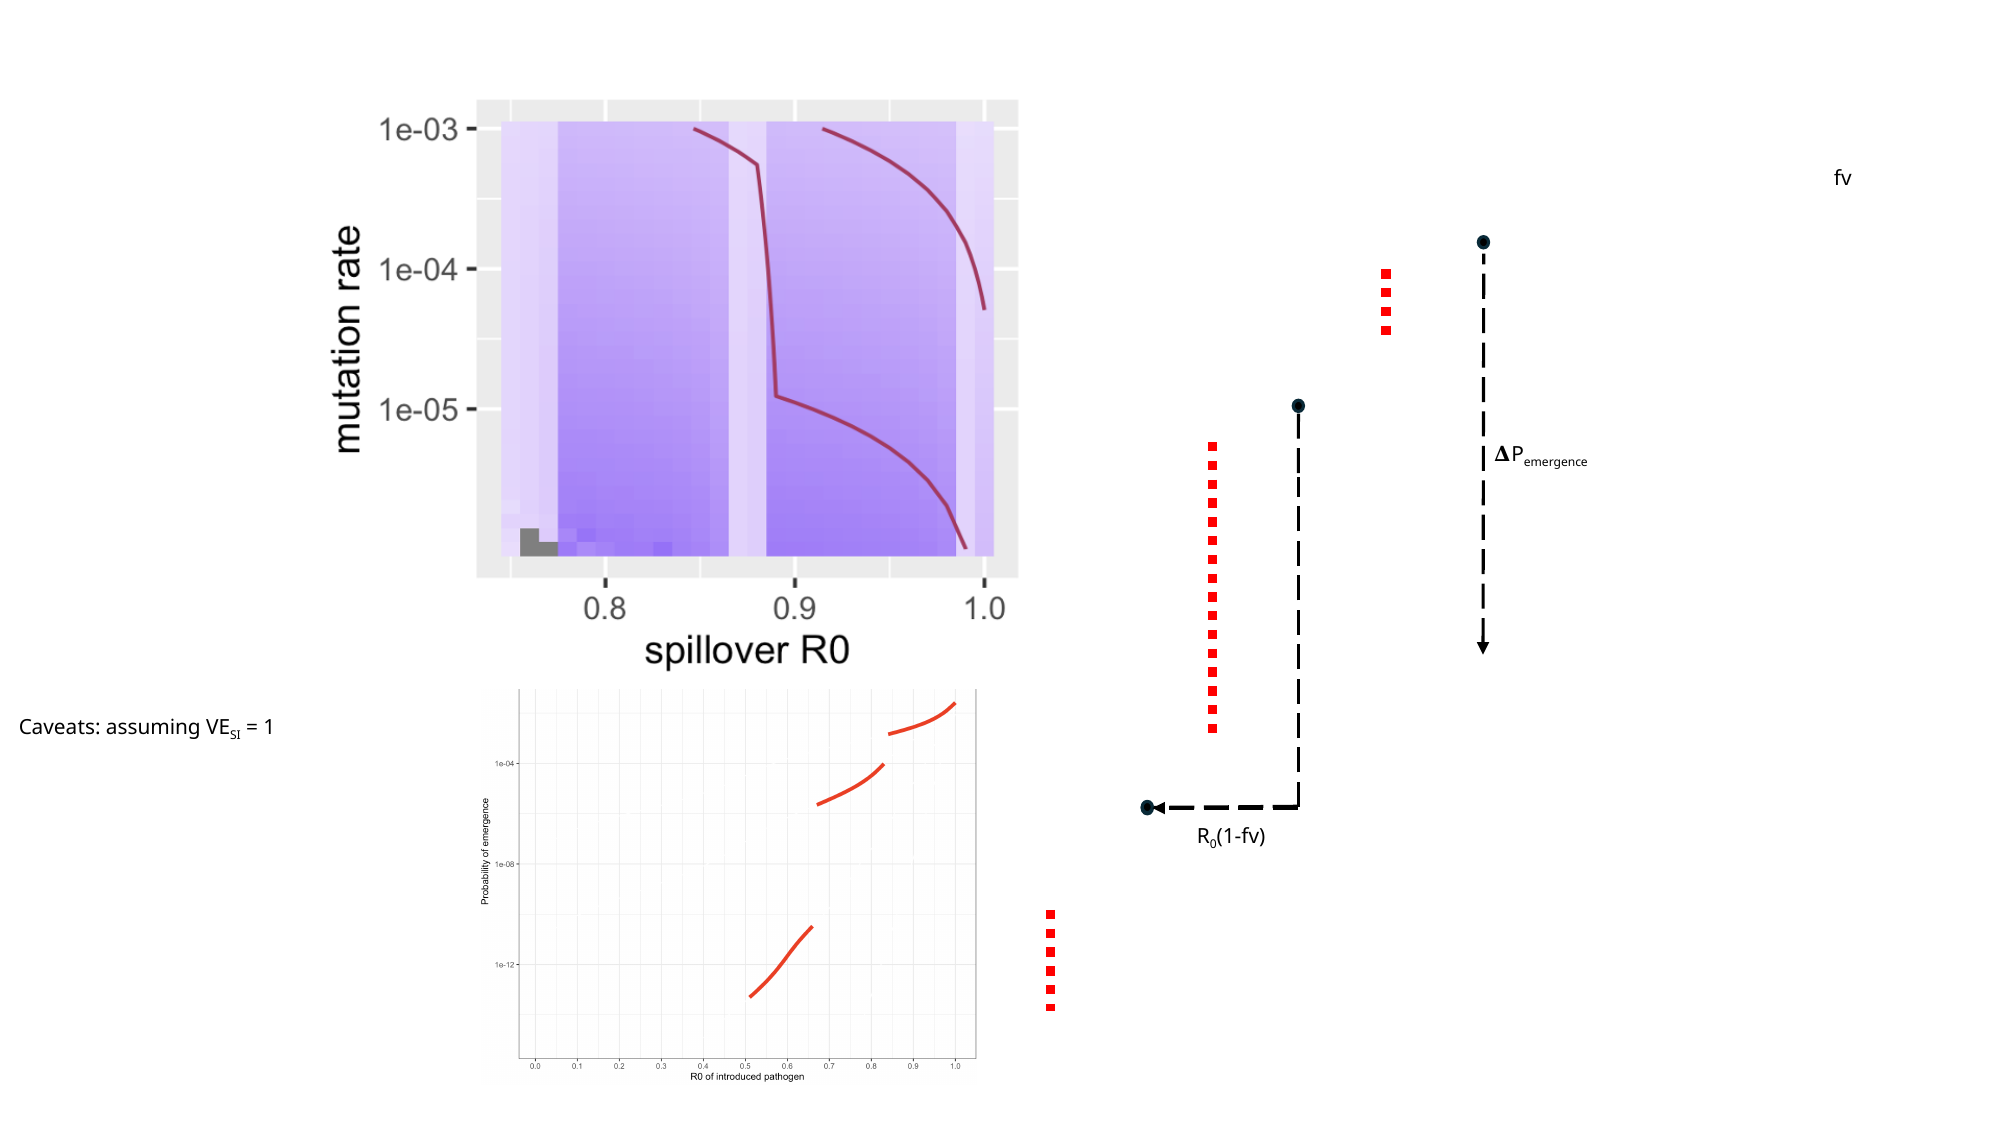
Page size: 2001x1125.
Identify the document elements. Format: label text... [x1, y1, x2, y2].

text_box [1140, 799, 1154, 815]
text_box 𝚫Pemergence [1485, 432, 1603, 476]
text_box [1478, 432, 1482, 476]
picture [325, 83, 1052, 1086]
text_box R0(1-fv) [1182, 815, 1281, 859]
text_box fv [1819, 157, 1867, 197]
text_box Caveats: assuming VESI = 1 [3, 706, 290, 750]
text_box [1476, 235, 1491, 250]
text_box [1291, 398, 1306, 413]
